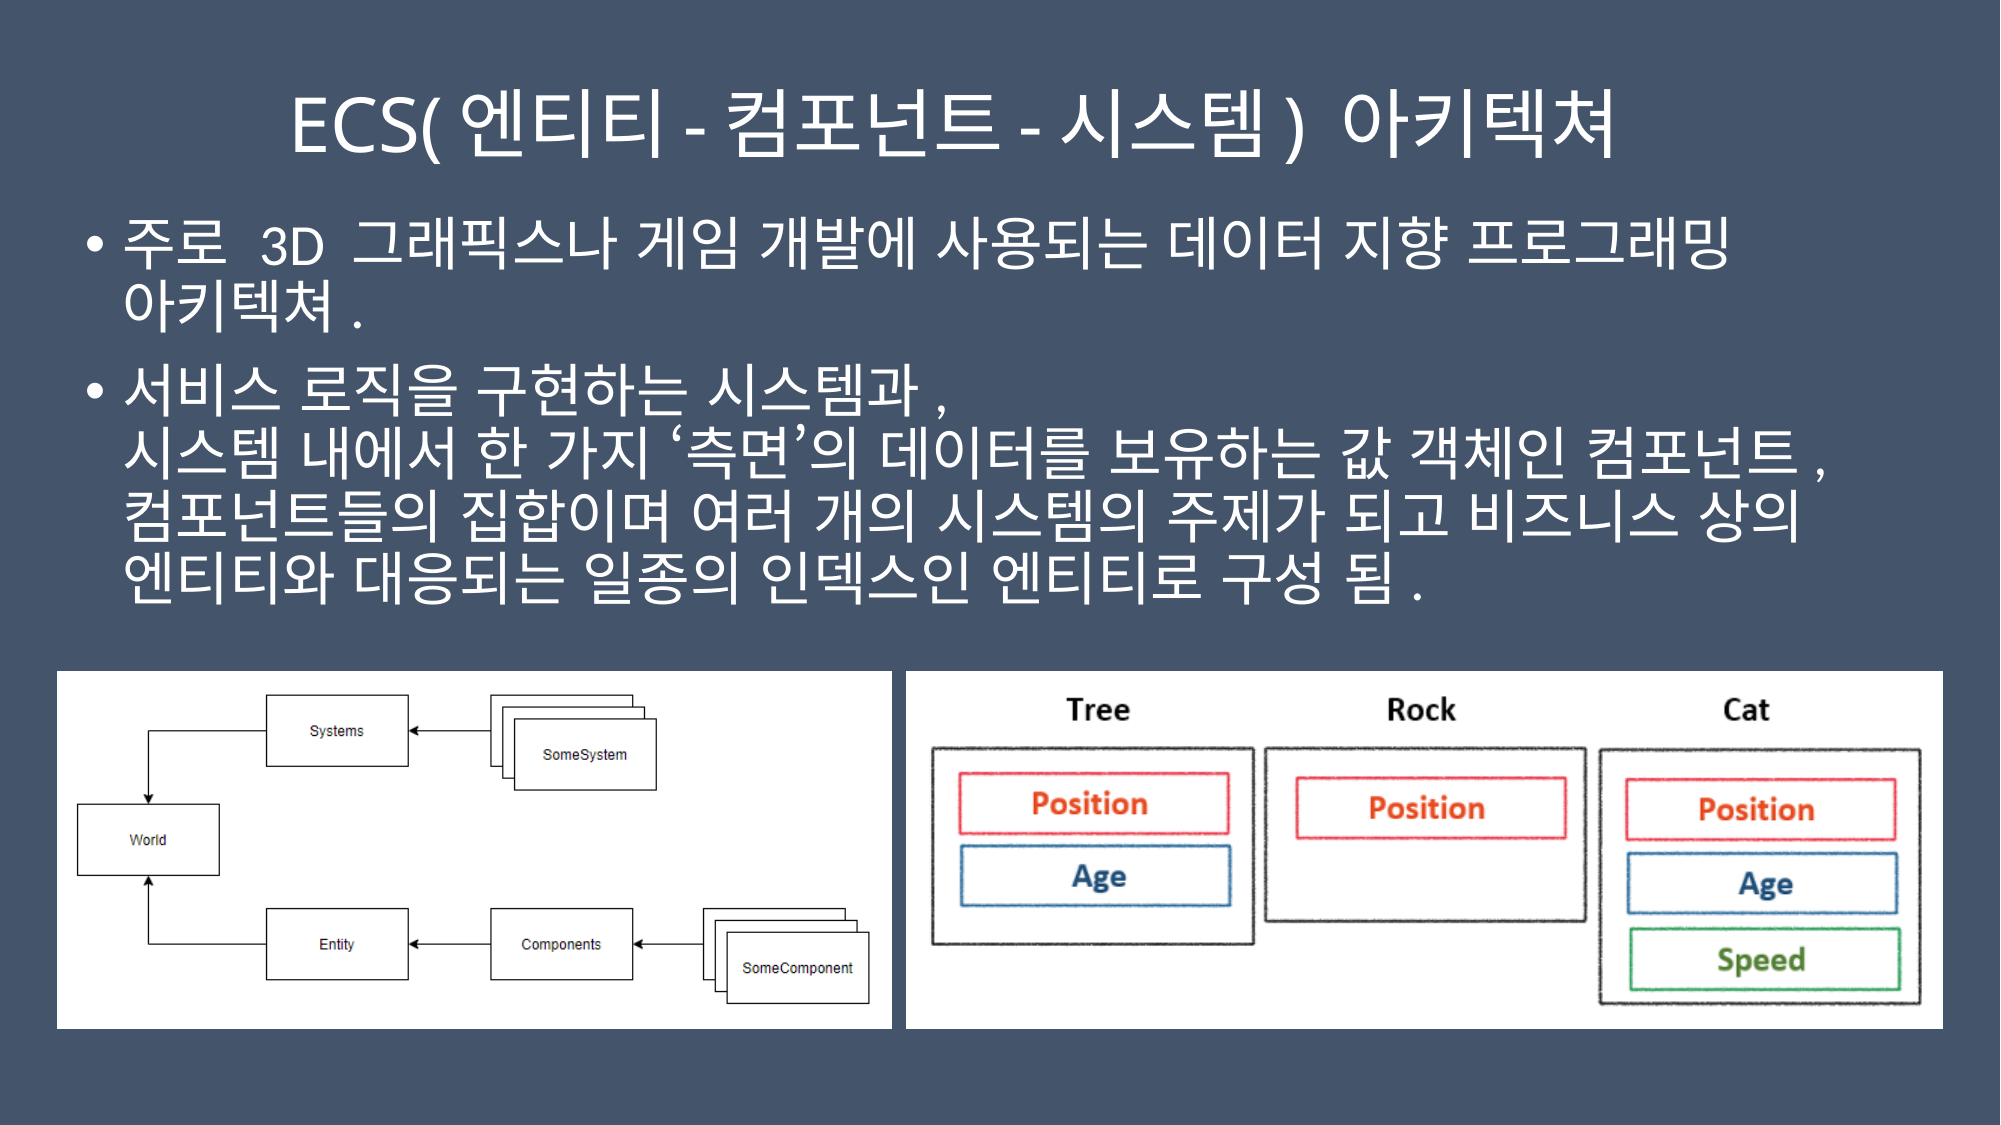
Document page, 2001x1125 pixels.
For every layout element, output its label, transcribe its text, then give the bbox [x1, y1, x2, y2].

picture [57, 671, 892, 1029]
list 주로 3D 그래픽스나 게임 개발에 사용되는 데이터 지향 프로그래밍 아키텍쳐. 서비스 로직을 구현하는 시스템과, 시스템 내에서 한 가지 ‘측면’의 데이터를 보유하는 값 객체인 컴포넌트, 컴포넌트들의 집합이며 여러 개의 시스템의 주제가 되고 비즈니스 상의 엔티티와 대응되는 일종의 인덱스인 엔티티로 구성 됨. [69, 208, 1931, 662]
title ECS(엔티티-컴포넌트-시스템) 아키텍쳐 [273, 79, 1746, 178]
picture [906, 671, 1943, 1029]
